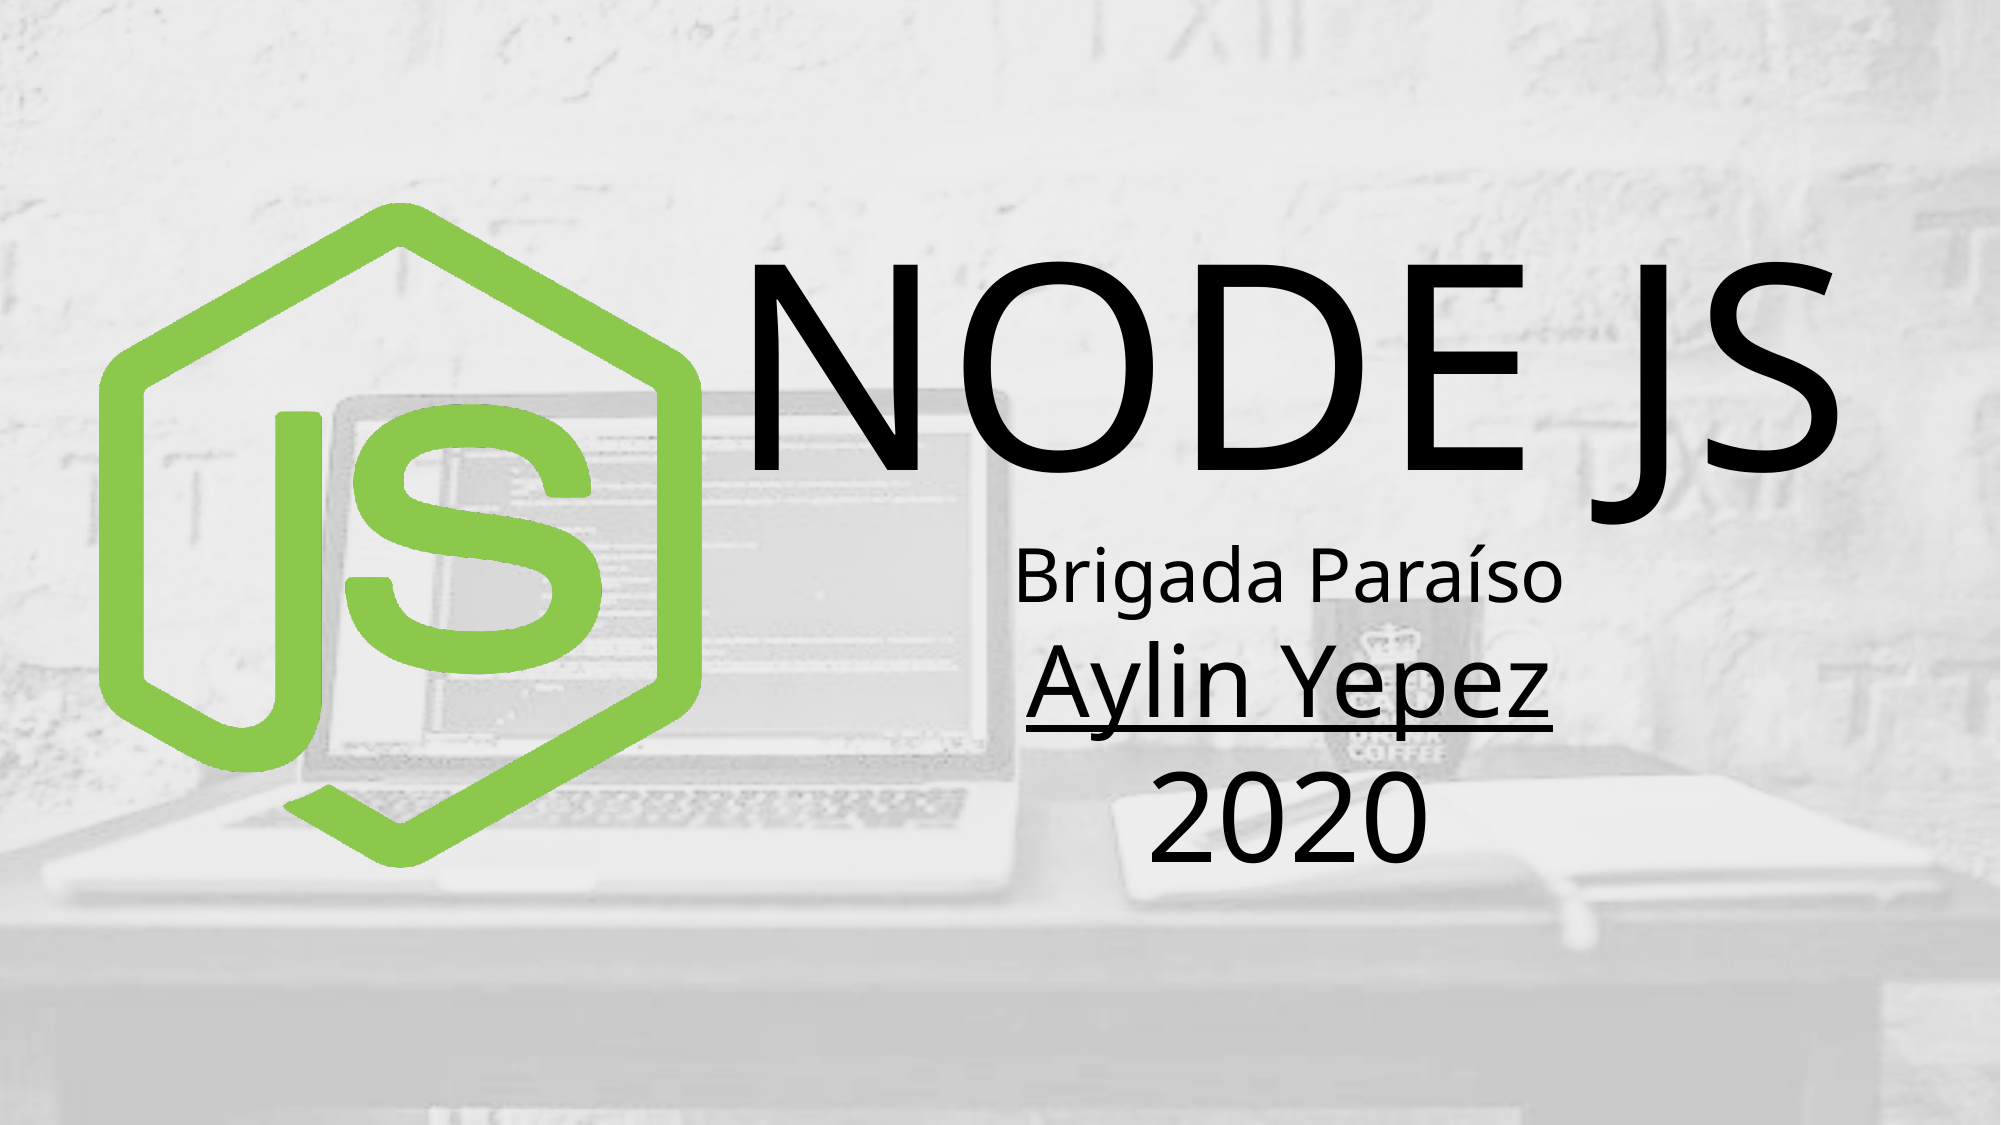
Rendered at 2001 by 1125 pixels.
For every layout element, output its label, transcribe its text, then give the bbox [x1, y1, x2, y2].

picture [0, 0, 2001, 1125]
text_box NODE JS Brigada Paraíso Aylin Yepez 2020 [613, 32, 1966, 1038]
